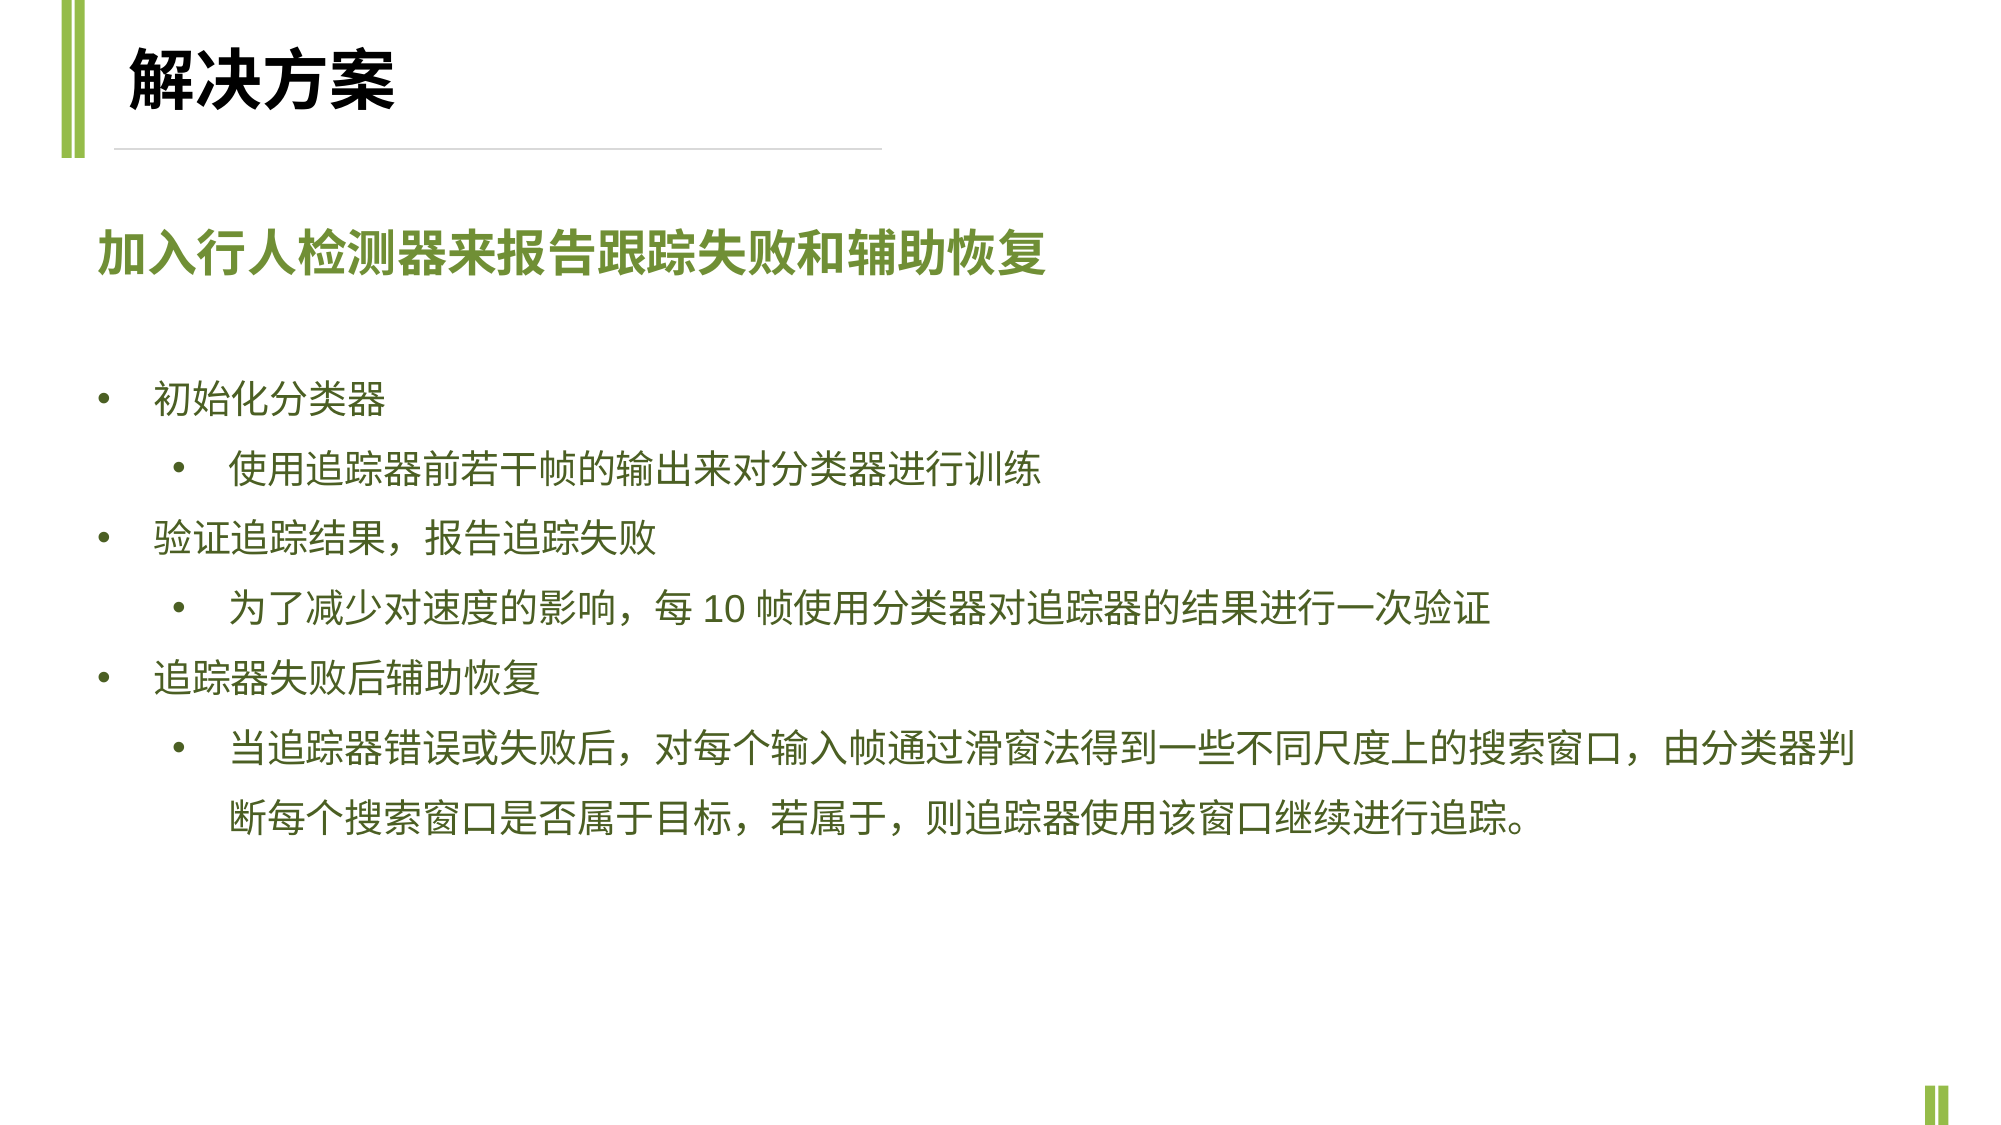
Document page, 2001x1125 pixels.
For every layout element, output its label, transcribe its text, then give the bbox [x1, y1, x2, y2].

text_box 加入行人检测器来报告跟踪失败和辅助恢复 初始化分类器 使用追踪器前若干帧的输出来对分类器进行训练 验证追踪结果，报告追踪失败 为了减少对速度的影响，每10帧使用分类器对追踪器的结果进行一次验证 追踪器失败后辅助恢复 当追踪器错误或失败后，对每个输入帧通过滑窗法得到一些不同尺度上的搜索窗口，由分类器判断每个搜索窗口是否属于目标，若属于，则追踪器使用该窗口继续进行追踪。 [82, 183, 1897, 918]
list 解决方案 [114, 30, 1881, 127]
